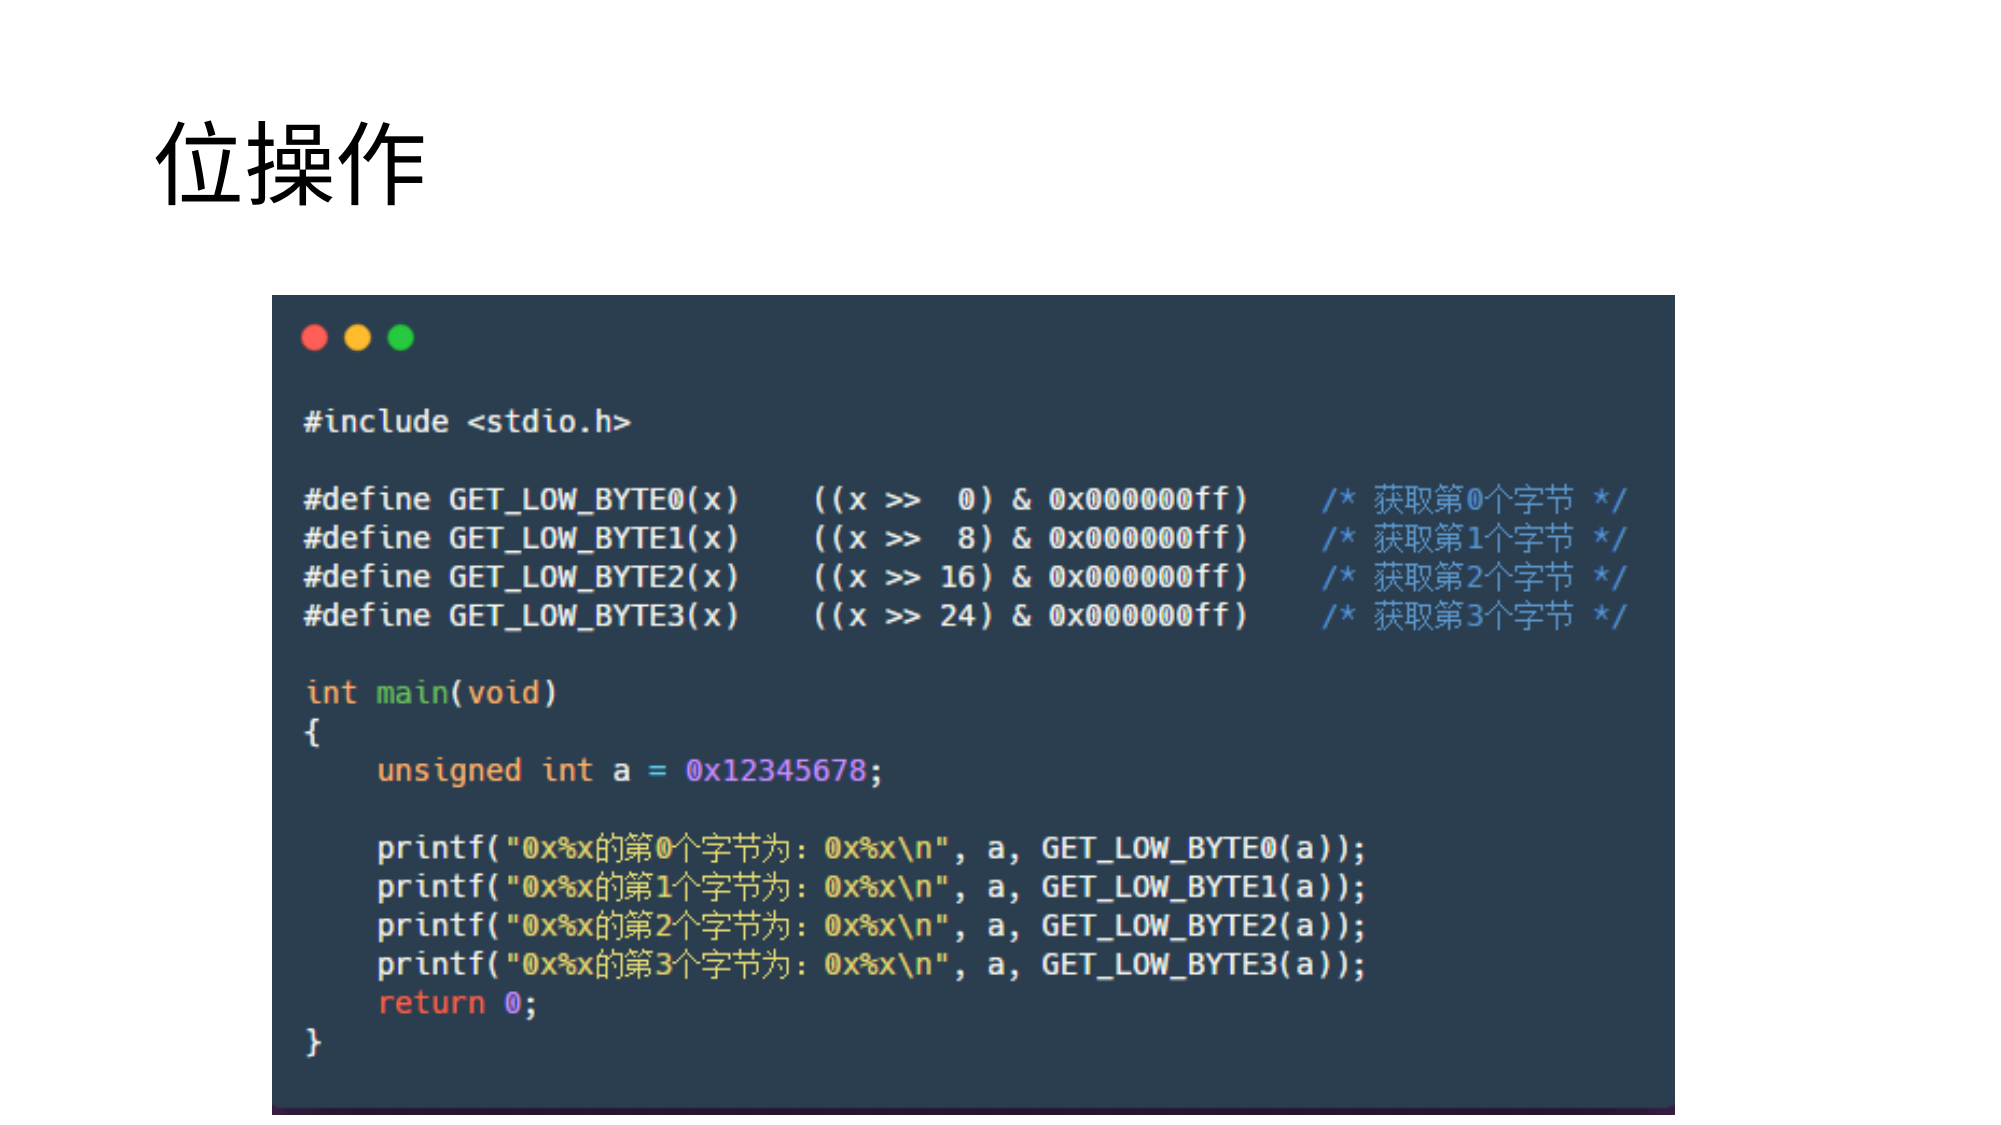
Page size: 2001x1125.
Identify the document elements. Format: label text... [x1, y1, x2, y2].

title 位操作 [137, 59, 1863, 278]
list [272, 295, 1675, 1115]
